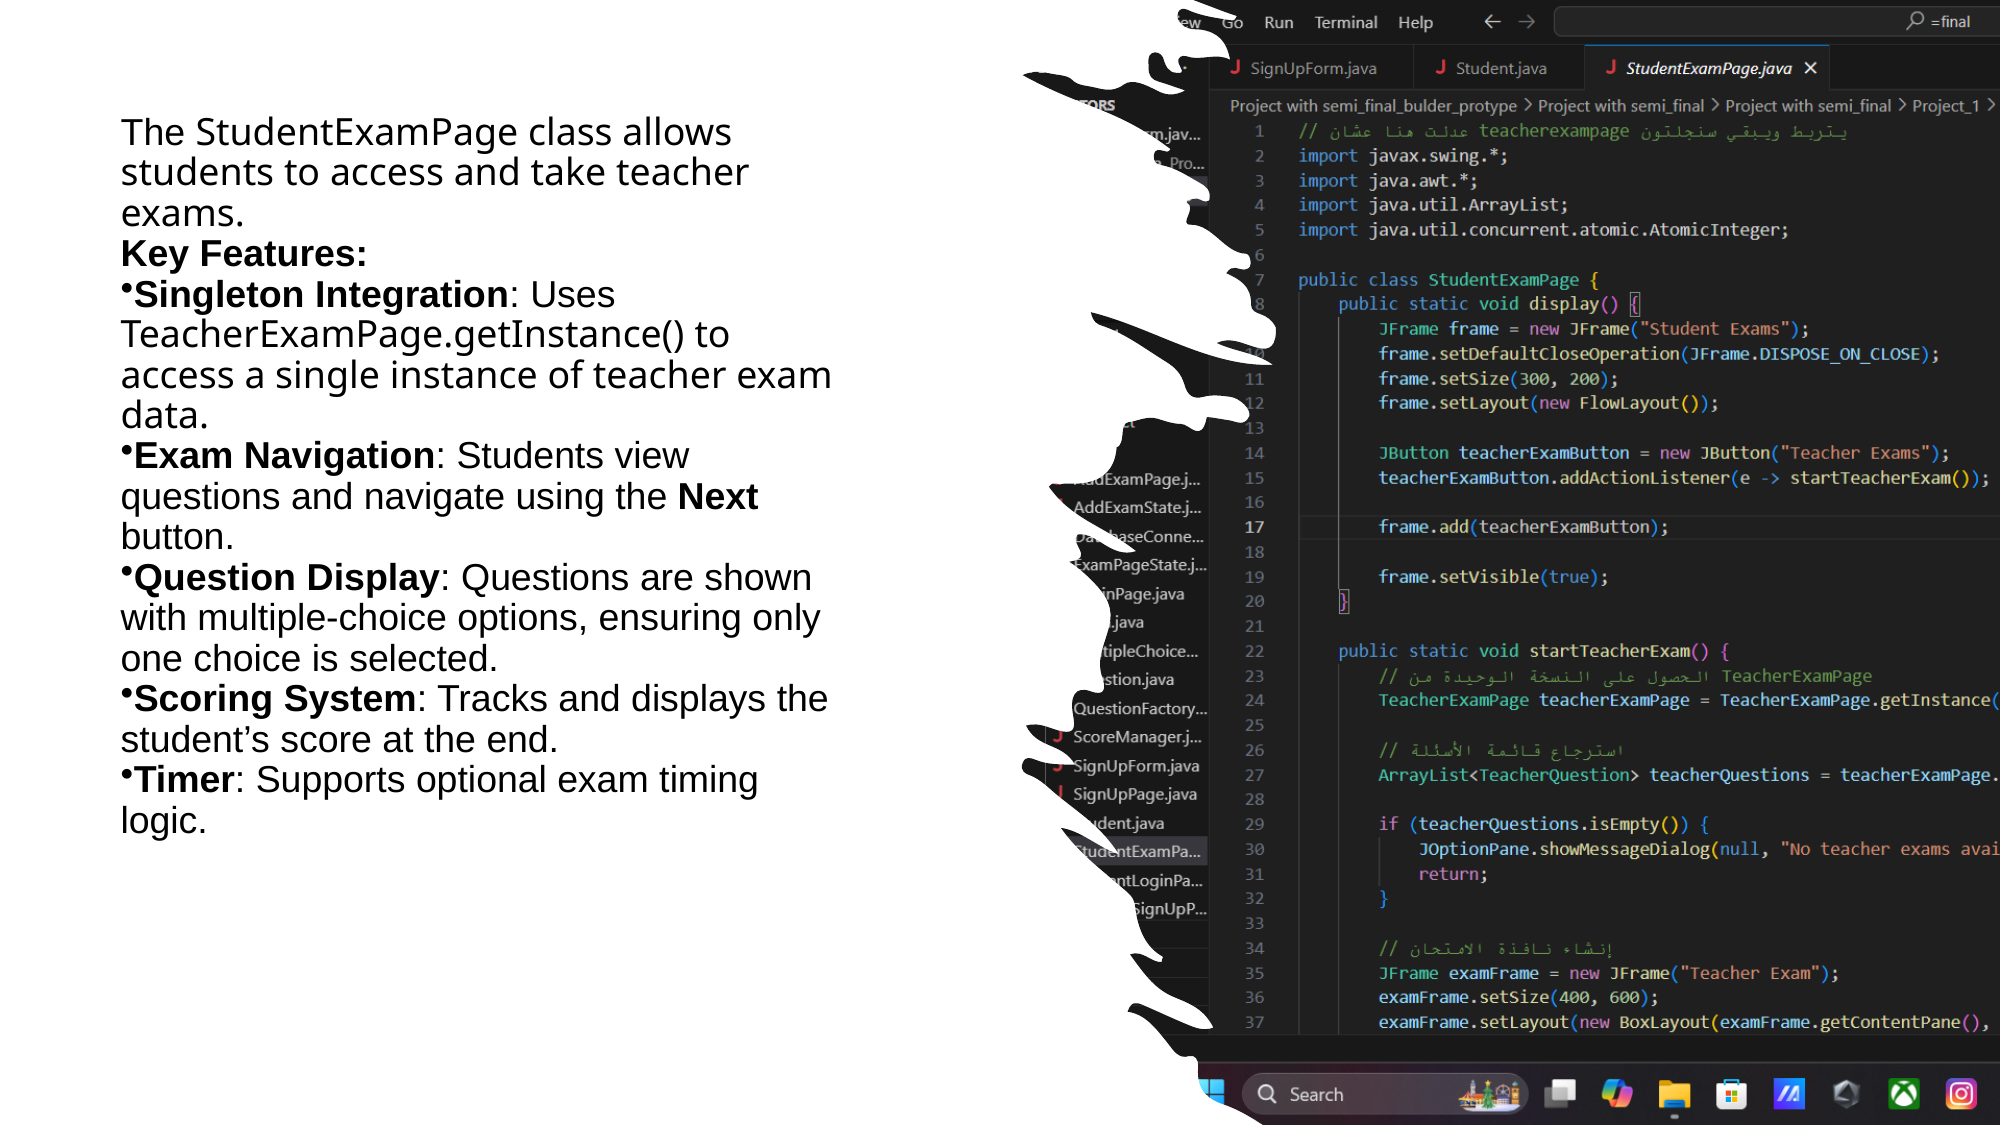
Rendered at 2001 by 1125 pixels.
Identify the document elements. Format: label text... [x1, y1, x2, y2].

picture [1021, 0, 2000, 1125]
text_box [0, 0, 1021, 1125]
title The StudentExamPage class allows students to access and take teacher exams. Key Features: Singleton Integration: Uses TeacherExamPage.getInstance() to access a single instance of teacher exam data. Exam Navigation: Students view questions and navigate using the Next button. Question Display: Questions are shown with multiple-choice options, ensuring only one choice is selected. Scoring System: Tracks and displays the student’s score at the end. Timer: Supports optional exam timing logic. [105, 105, 864, 855]
